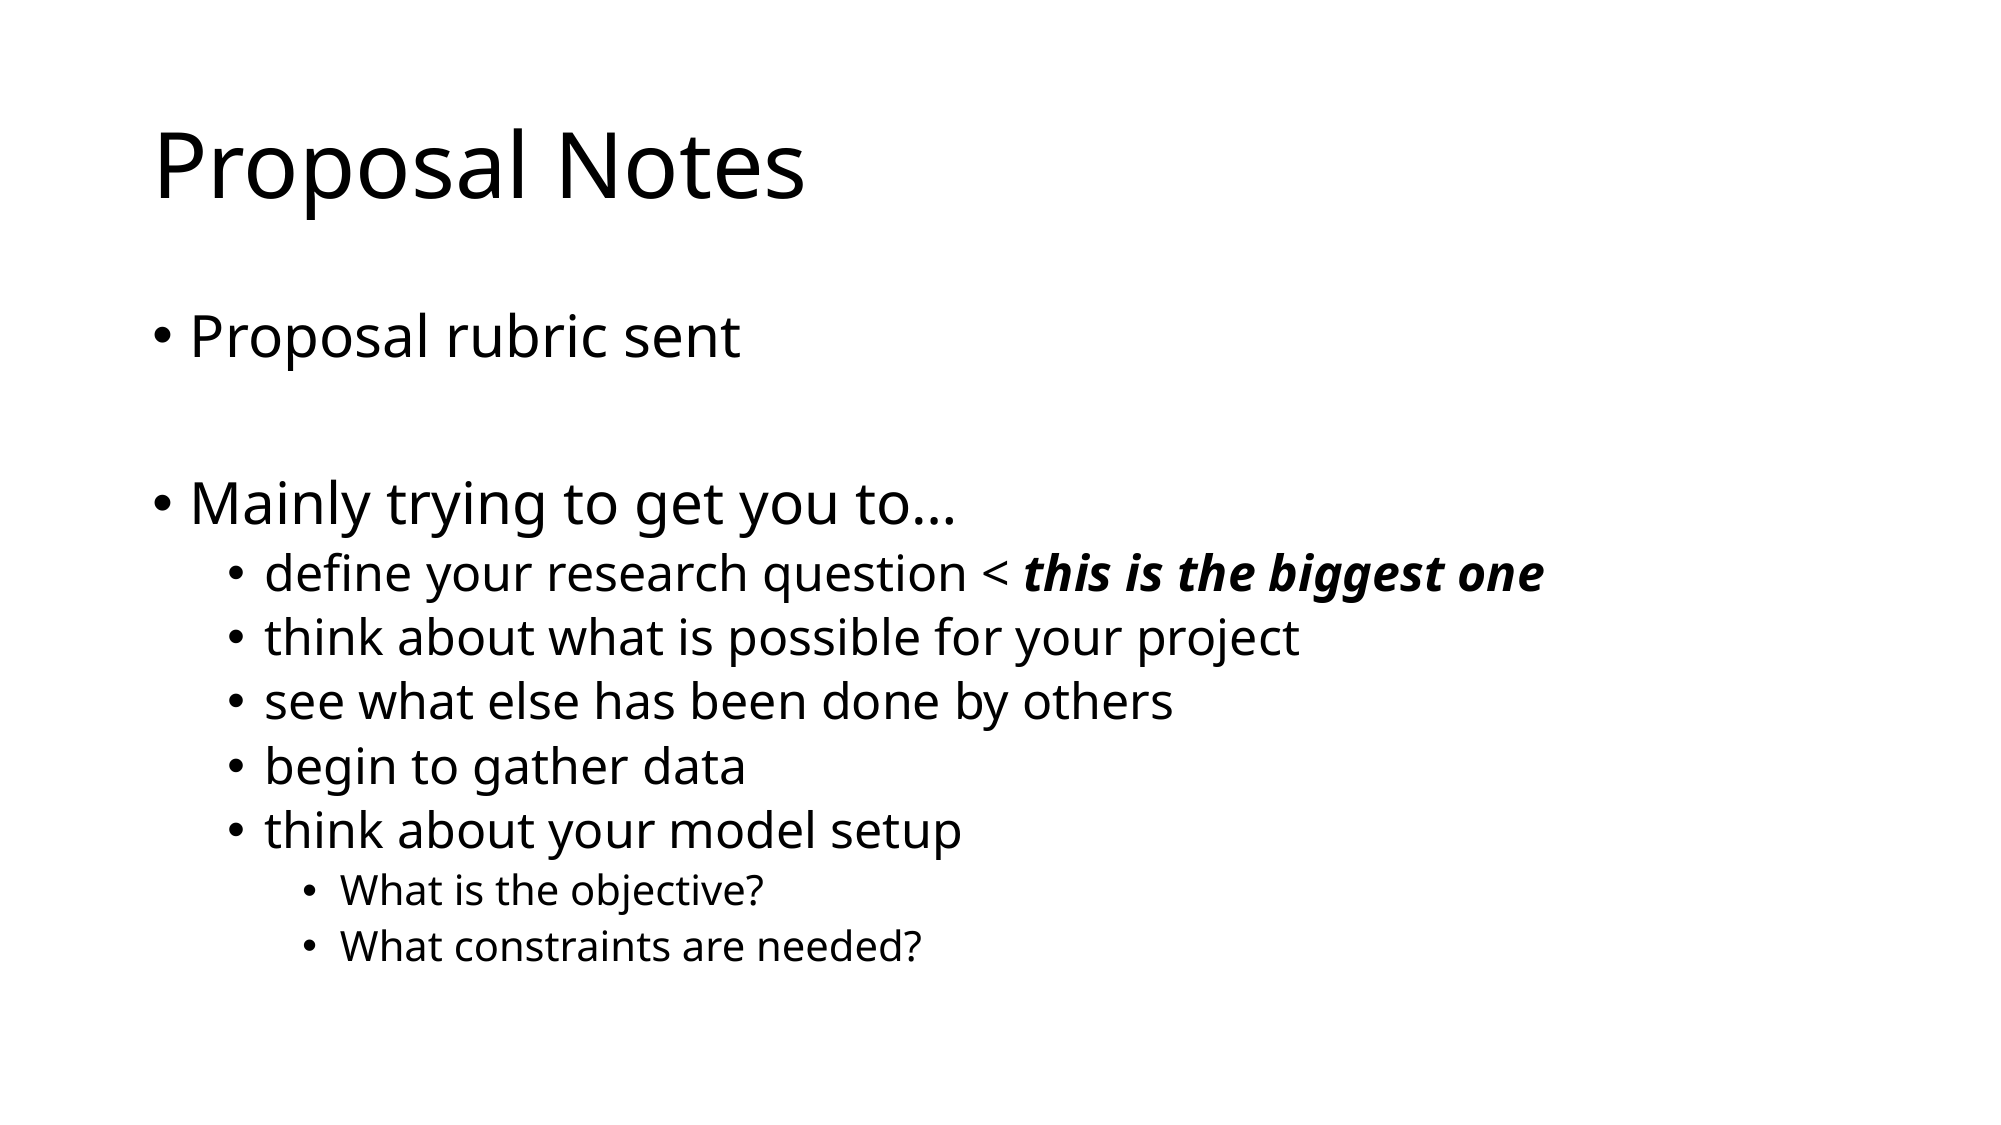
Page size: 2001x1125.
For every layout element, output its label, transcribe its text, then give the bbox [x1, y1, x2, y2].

title Proposal Notes [137, 59, 1863, 278]
list Proposal rubric sent Mainly trying to get you to… define your research question < this is the biggest one think about what is possible for your project see what else has been done by others begin to gather data think about your model setup What is the objective? What constraints are needed? [137, 299, 1863, 1014]
